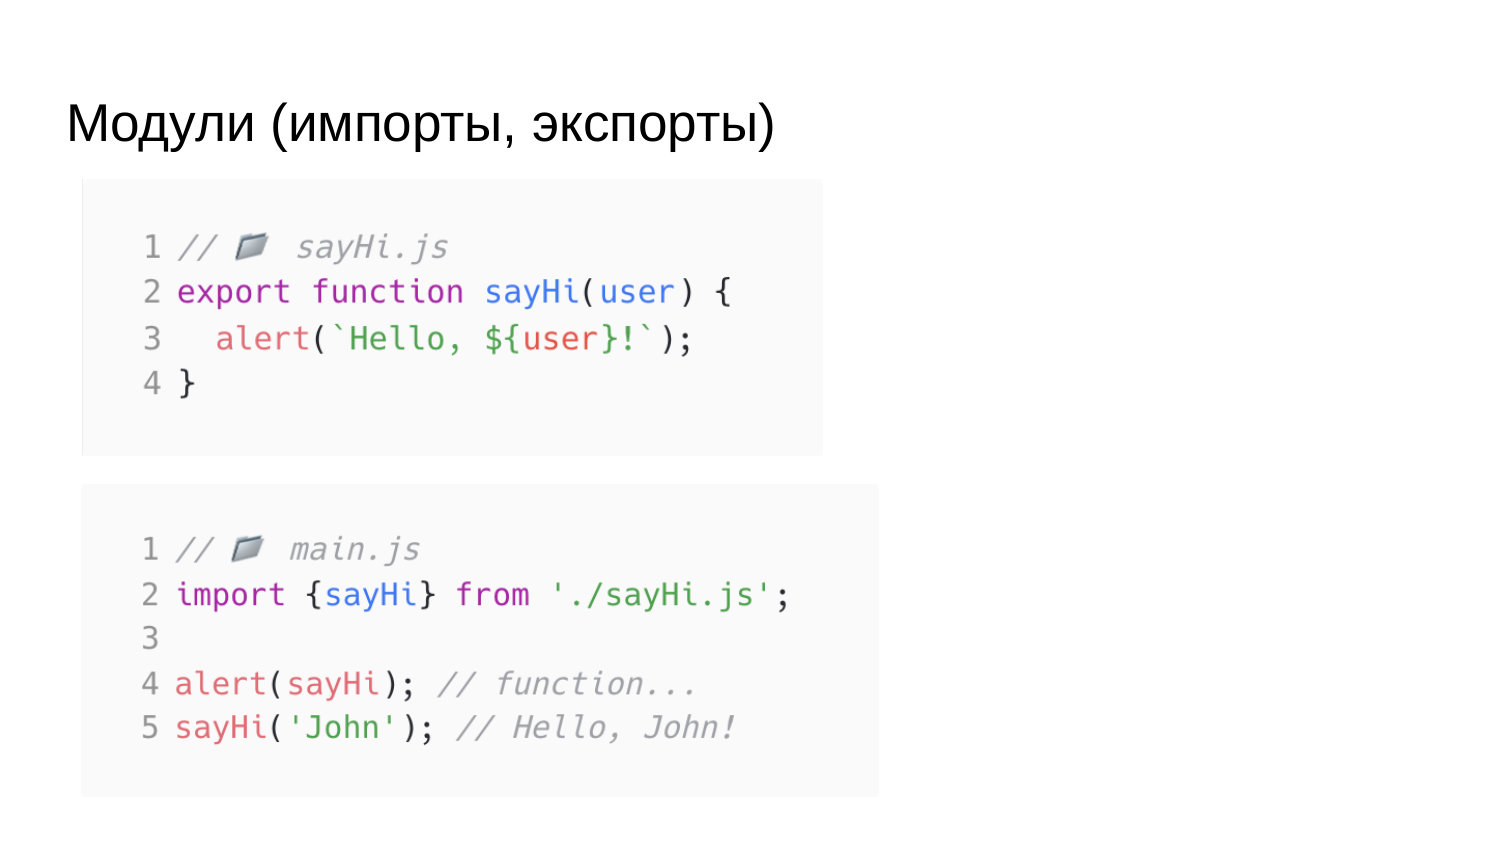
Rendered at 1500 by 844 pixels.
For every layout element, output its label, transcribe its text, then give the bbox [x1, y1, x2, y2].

title Модули (импорты, экспорты) [51, 72, 1449, 167]
picture [81, 179, 823, 456]
picture [80, 484, 879, 798]
